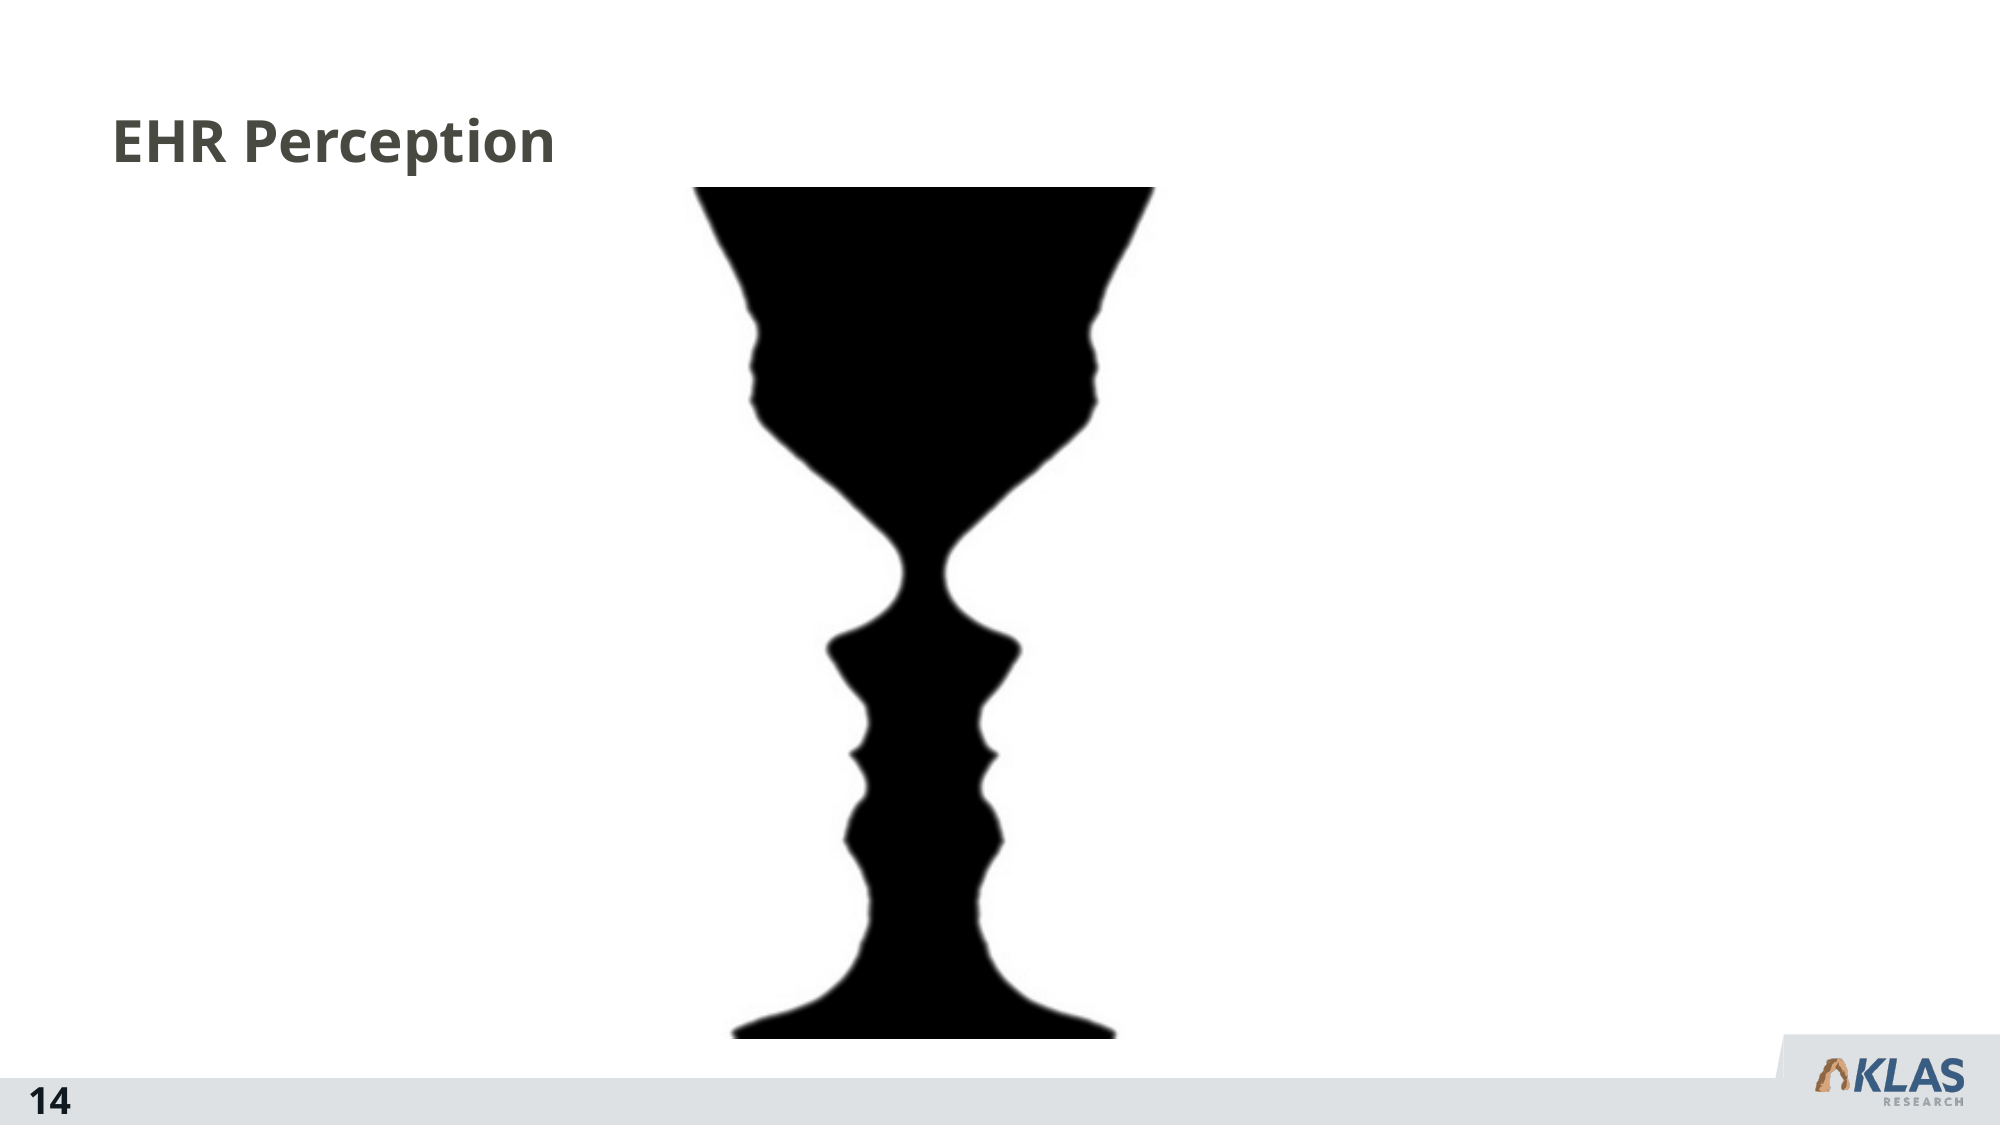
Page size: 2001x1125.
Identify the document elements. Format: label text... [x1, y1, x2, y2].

picture [358, 187, 1494, 1039]
picture [1815, 1058, 1964, 1106]
title EHR Perception [96, 98, 1838, 188]
